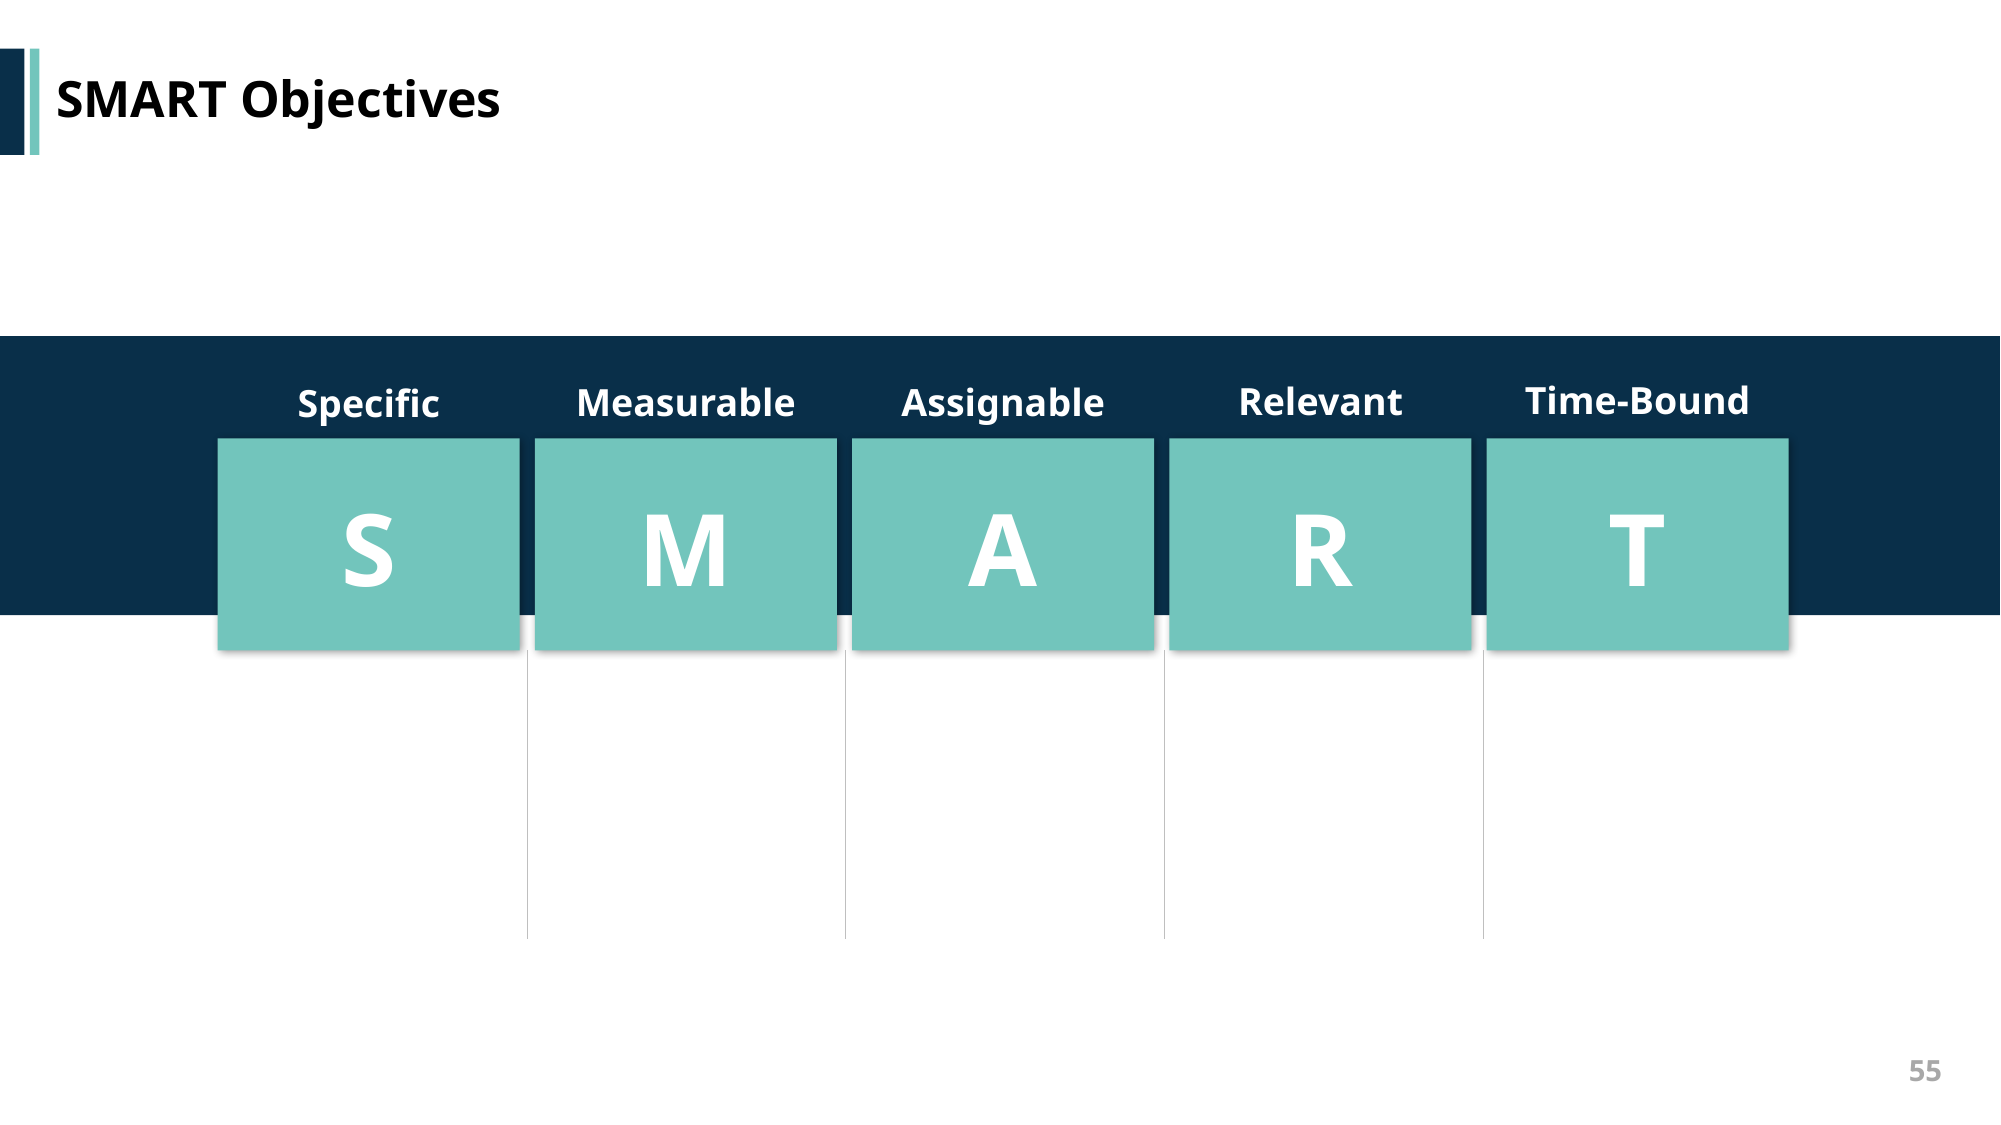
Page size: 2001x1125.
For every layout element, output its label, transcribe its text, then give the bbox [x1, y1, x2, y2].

text_box R [1253, 478, 1388, 614]
text_box [217, 437, 521, 651]
text_box [0, 335, 2000, 616]
text_box T [1570, 478, 1705, 614]
text_box Relevant [1169, 370, 1472, 431]
text_box Assignable [852, 371, 1155, 431]
text_box M [618, 478, 754, 614]
slide_number 55 [1507, 1042, 1958, 1103]
text_box [1168, 437, 1473, 651]
text_box Time-Bound [1486, 369, 1789, 430]
text_box Measurable [534, 371, 837, 432]
text_box Specific [217, 372, 520, 433]
text_box [534, 437, 838, 651]
text_box [851, 437, 1155, 651]
text_box [1486, 437, 1790, 651]
text_box A [936, 478, 1071, 614]
text_box S [301, 478, 436, 614]
title SMART Objectives [41, 48, 1958, 155]
